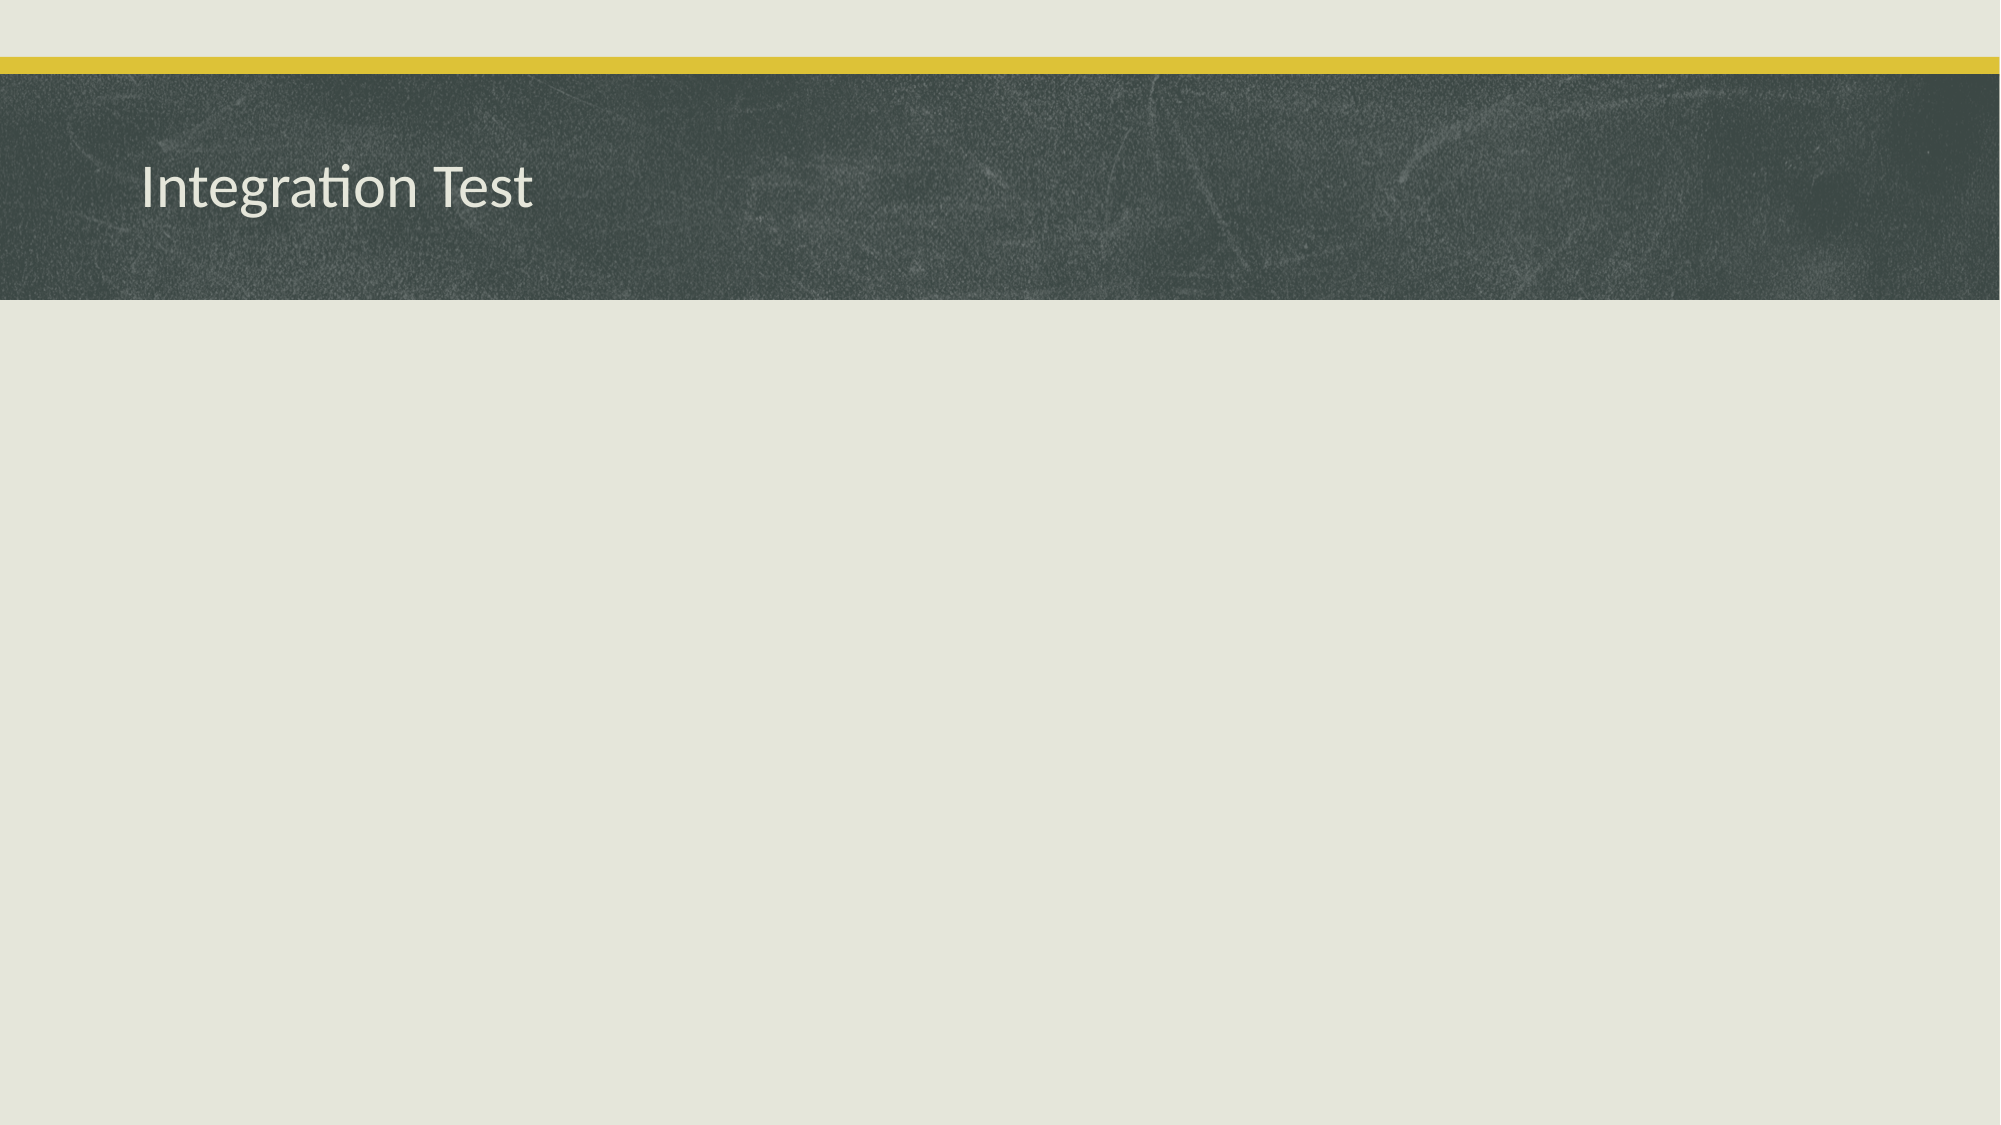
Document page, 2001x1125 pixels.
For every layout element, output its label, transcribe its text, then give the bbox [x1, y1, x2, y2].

picture [0, 74, 2000, 300]
text_box Integration Test [125, 74, 1705, 299]
